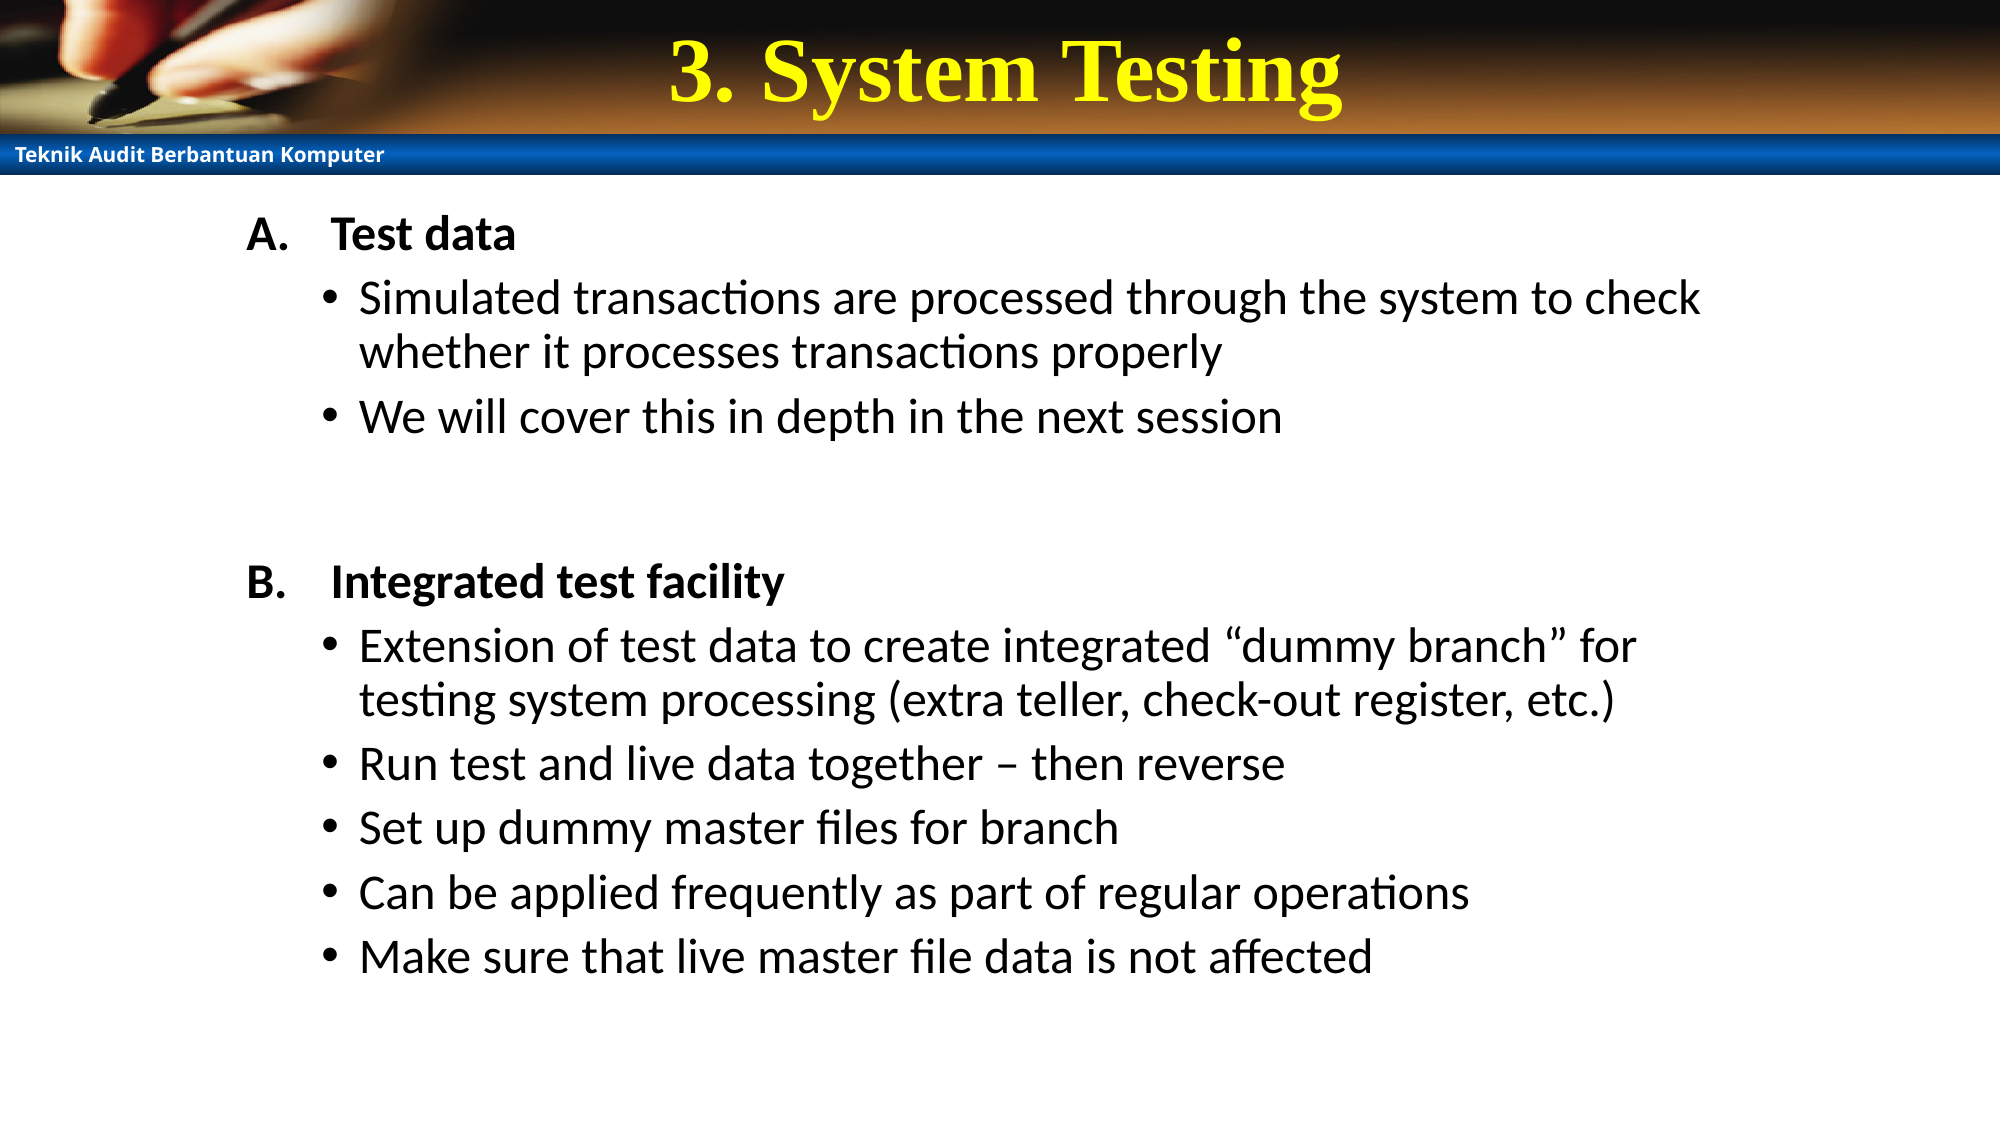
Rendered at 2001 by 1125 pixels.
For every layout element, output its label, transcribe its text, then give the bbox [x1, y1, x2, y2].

picture [0, 0, 2000, 134]
title 3. System Testing [324, 5, 1688, 138]
list Test data Simulated transactions are processed through the system to check whether it processes transactions properly We will cover this in depth in the next session Integrated test facility Extension of test data to create integrated “dummy branch” for testing system processing (extra teller, check-out register, etc.) Run test and live data together – then reverse Set up dummy master files for branch Can be applied frequently as part of regular operations Make sure that live master file data is not affected [231, 200, 1782, 1014]
